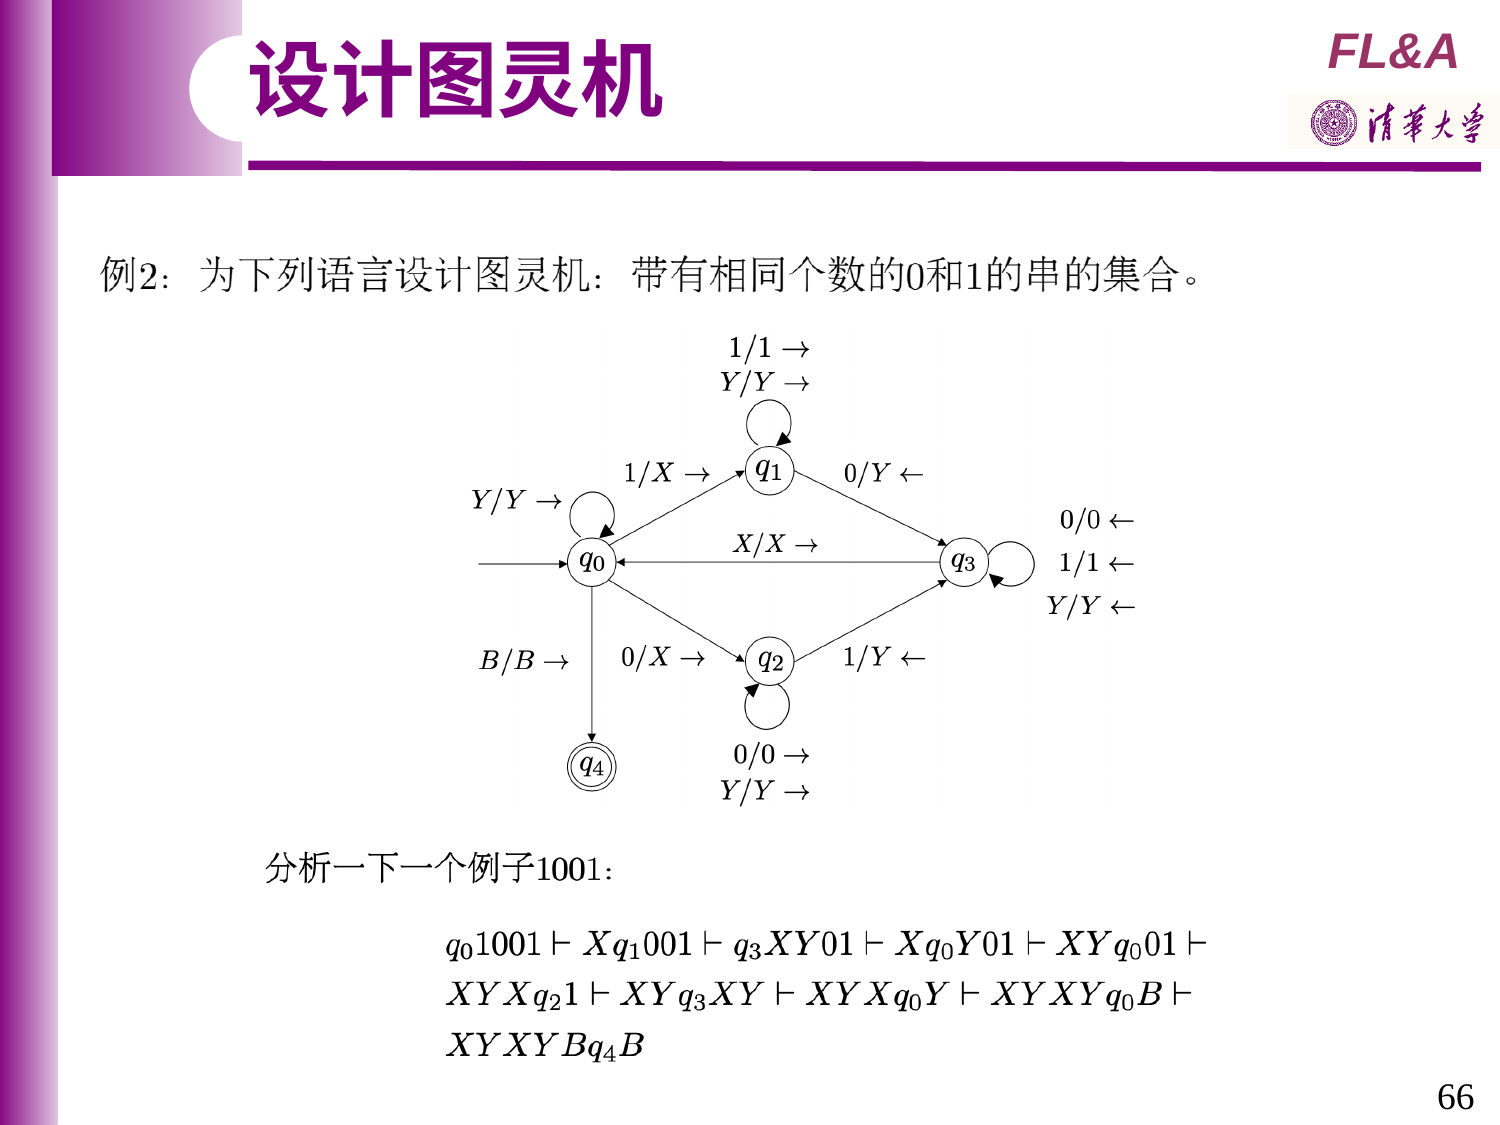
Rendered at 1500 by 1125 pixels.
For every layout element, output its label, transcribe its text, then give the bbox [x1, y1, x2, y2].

picture [253, 826, 1226, 1071]
picture [100, 255, 1452, 315]
picture [1287, 94, 1500, 149]
text_box 设计图灵机 [232, 30, 679, 136]
picture [454, 325, 1141, 812]
text_box 66 [1411, 1064, 1500, 1125]
